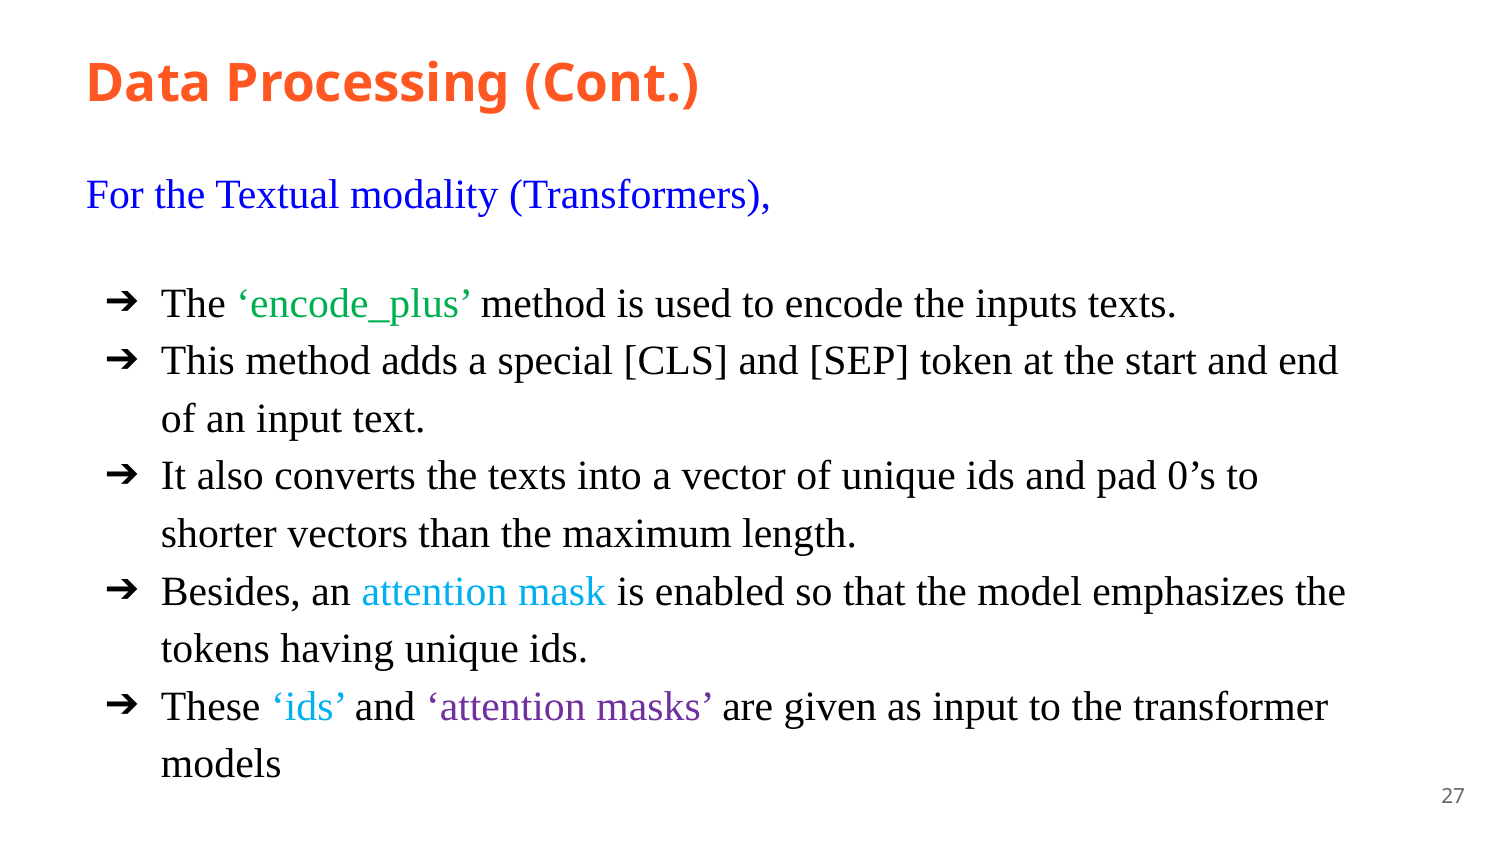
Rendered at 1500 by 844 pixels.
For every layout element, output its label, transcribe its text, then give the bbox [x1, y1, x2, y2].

list For the Textual modality (Transformers), The ‘encode_plus’ method is used to encode the inputs texts. This method adds a special [CLS] and [SEP] token at the start and end of an input text. It also converts the texts into a vector of unique ids and pad 0’s to shorter vectors than the maximum length. Besides, an attention mask is enabled so that the model emphasizes the tokens having unique ids. These ‘ids’ and ‘attention masks’ are given as input to the transformer models [70, 143, 1393, 832]
title Data Processing (Cont.) [70, 33, 1469, 128]
slide_number 27 [1389, 764, 1480, 830]
